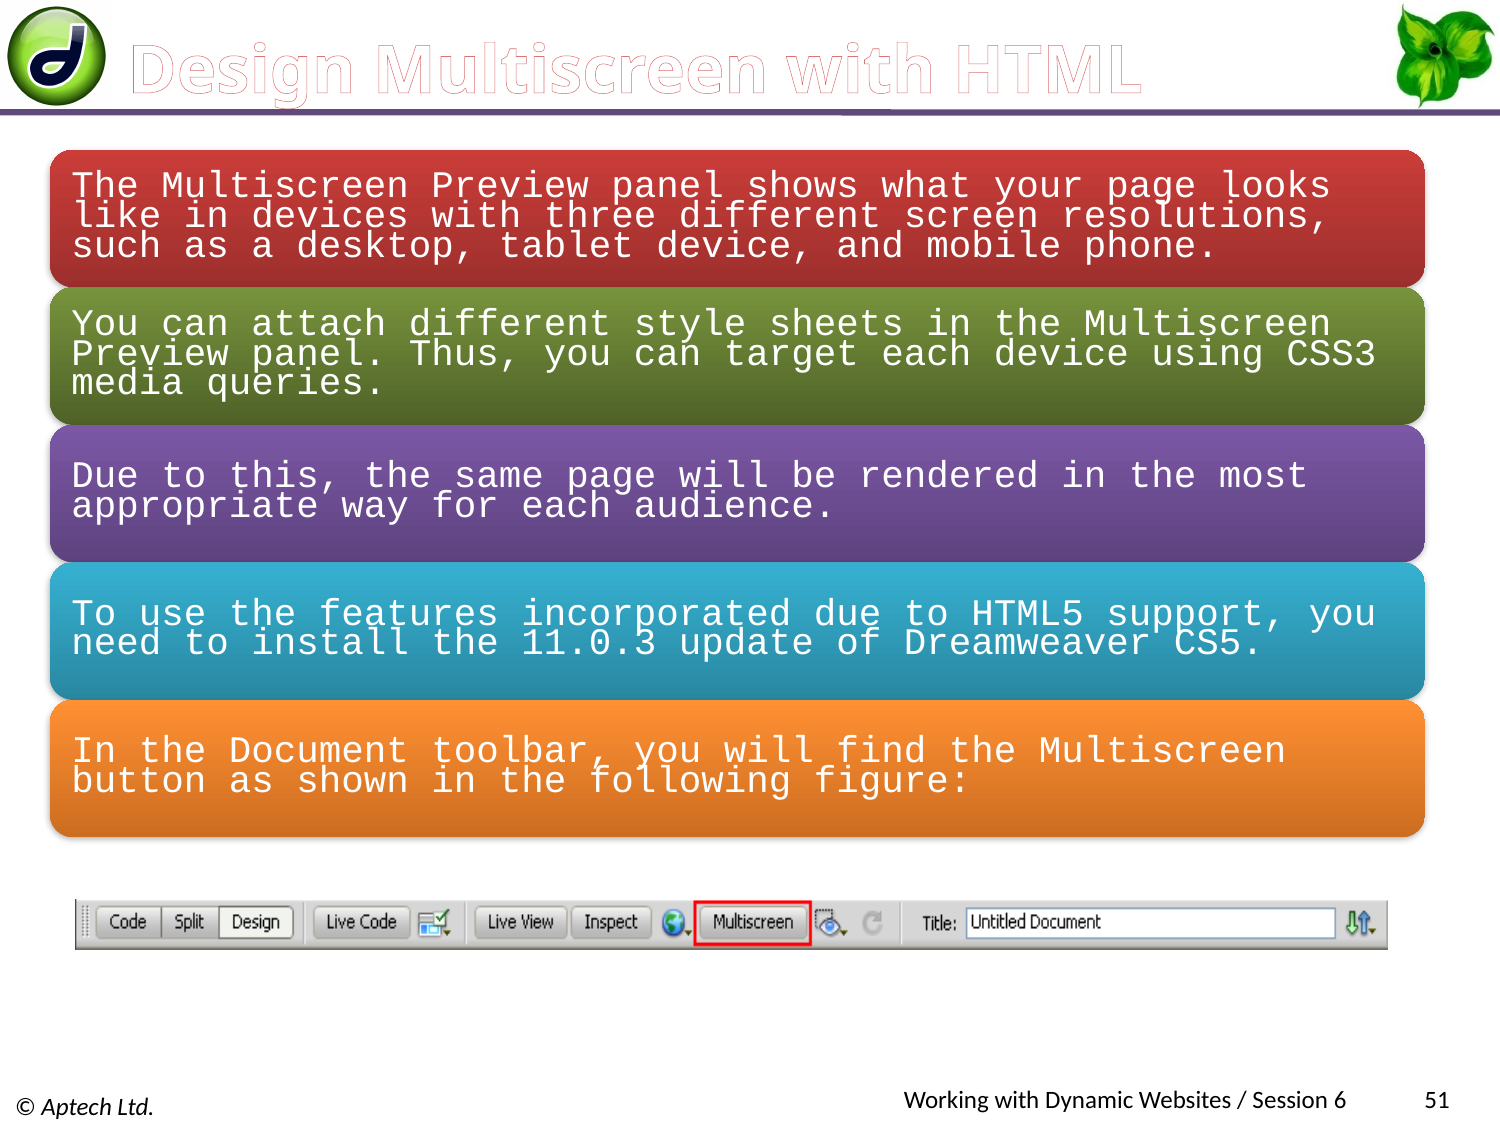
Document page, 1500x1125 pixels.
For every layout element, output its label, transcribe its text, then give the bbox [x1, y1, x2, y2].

picture [0, 0, 113, 109]
footer Working with Dynamic Websites / Session 6 [375, 1084, 1363, 1113]
picture [1387, 0, 1500, 109]
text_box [49, 149, 1426, 838]
slide_number 51 [1363, 1084, 1465, 1113]
title Design Multiscreen with HTML [112, 32, 1363, 101]
picture [74, 899, 1388, 951]
